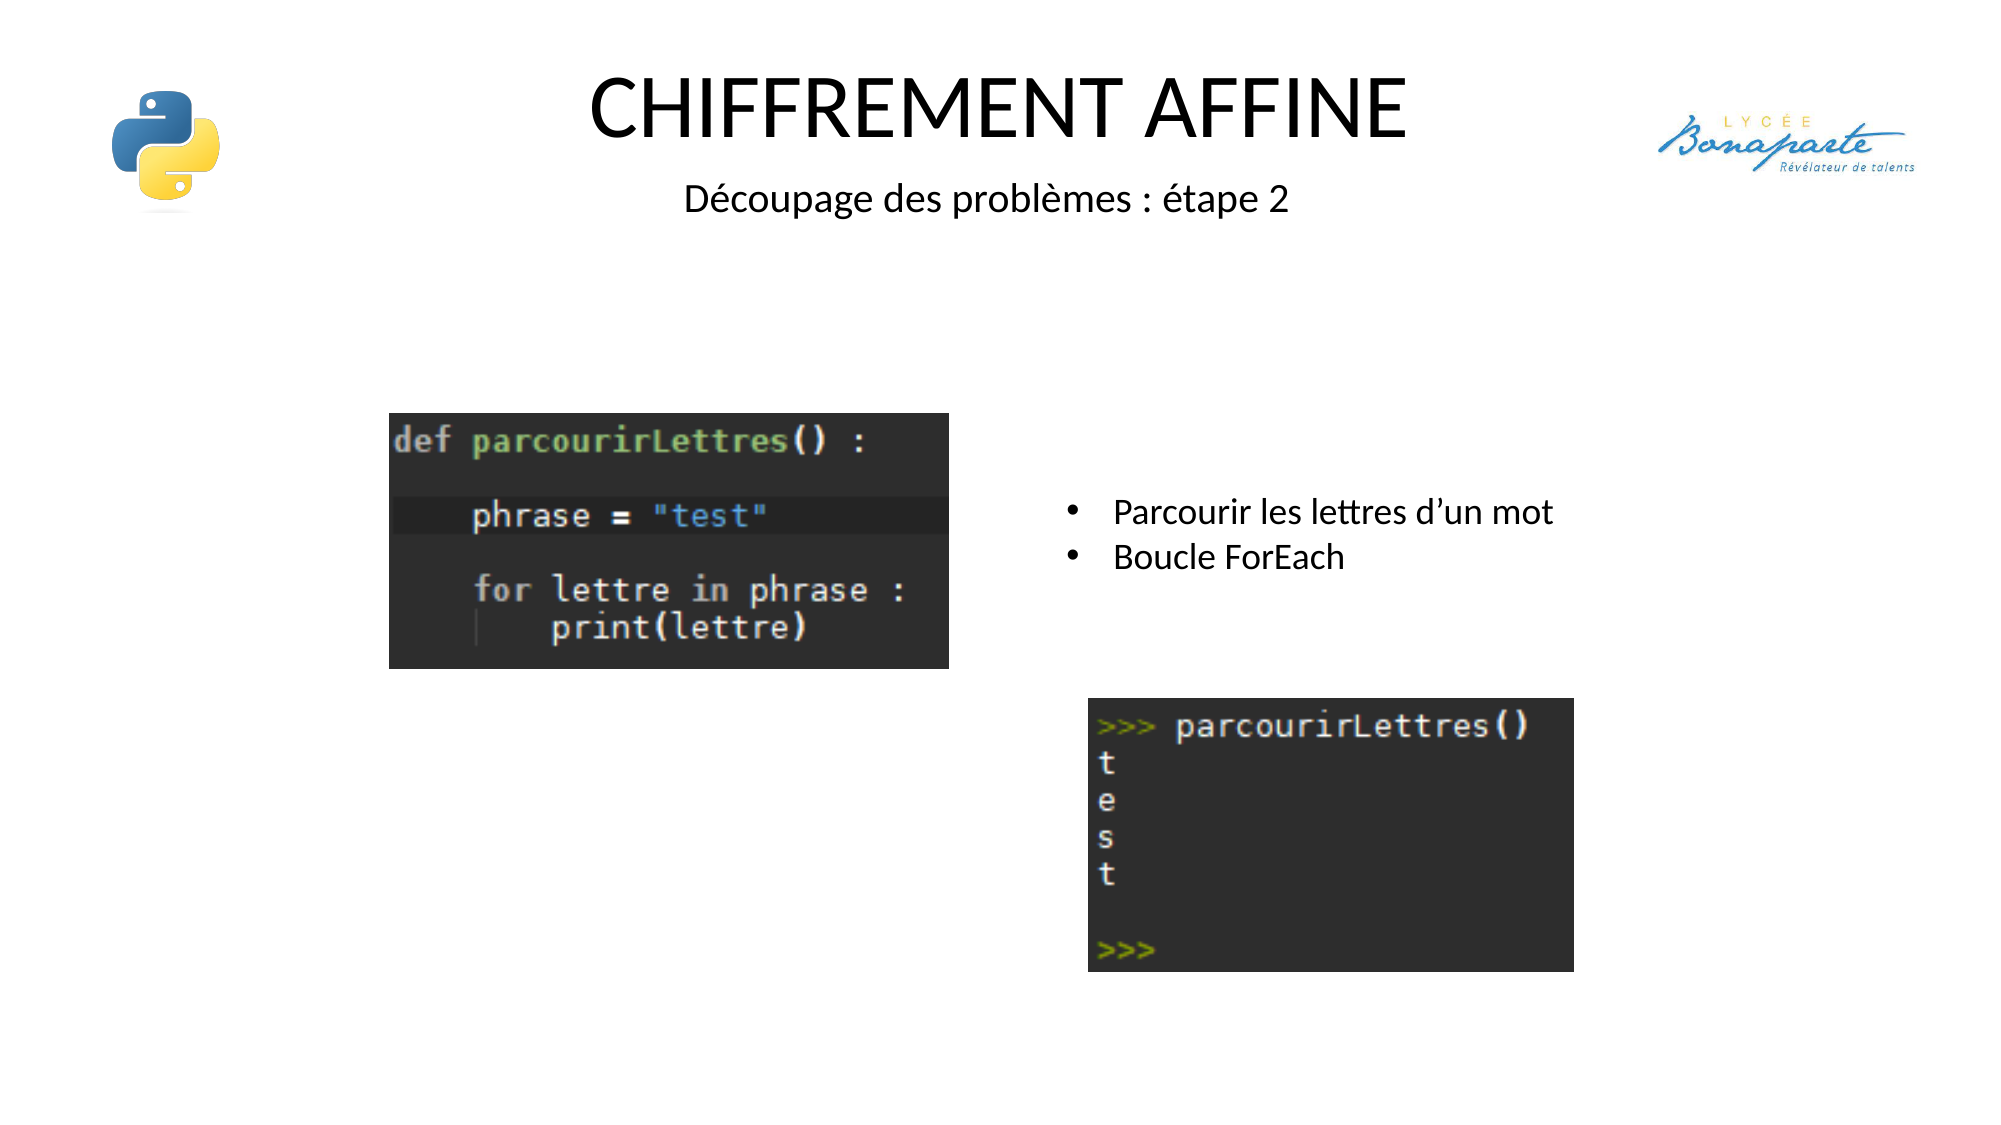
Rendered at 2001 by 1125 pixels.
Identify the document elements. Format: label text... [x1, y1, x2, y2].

picture [111, 91, 223, 213]
picture [389, 413, 949, 669]
text_box CHIFFREMENT AFFINE [477, 38, 1522, 178]
picture [1647, 111, 1921, 181]
text_box Parcourir les lettres d’un mot Boucle ForEach [1051, 479, 1610, 585]
text_box Découpage des problèmes : étape 2 [669, 163, 1331, 233]
picture [1088, 698, 1574, 972]
